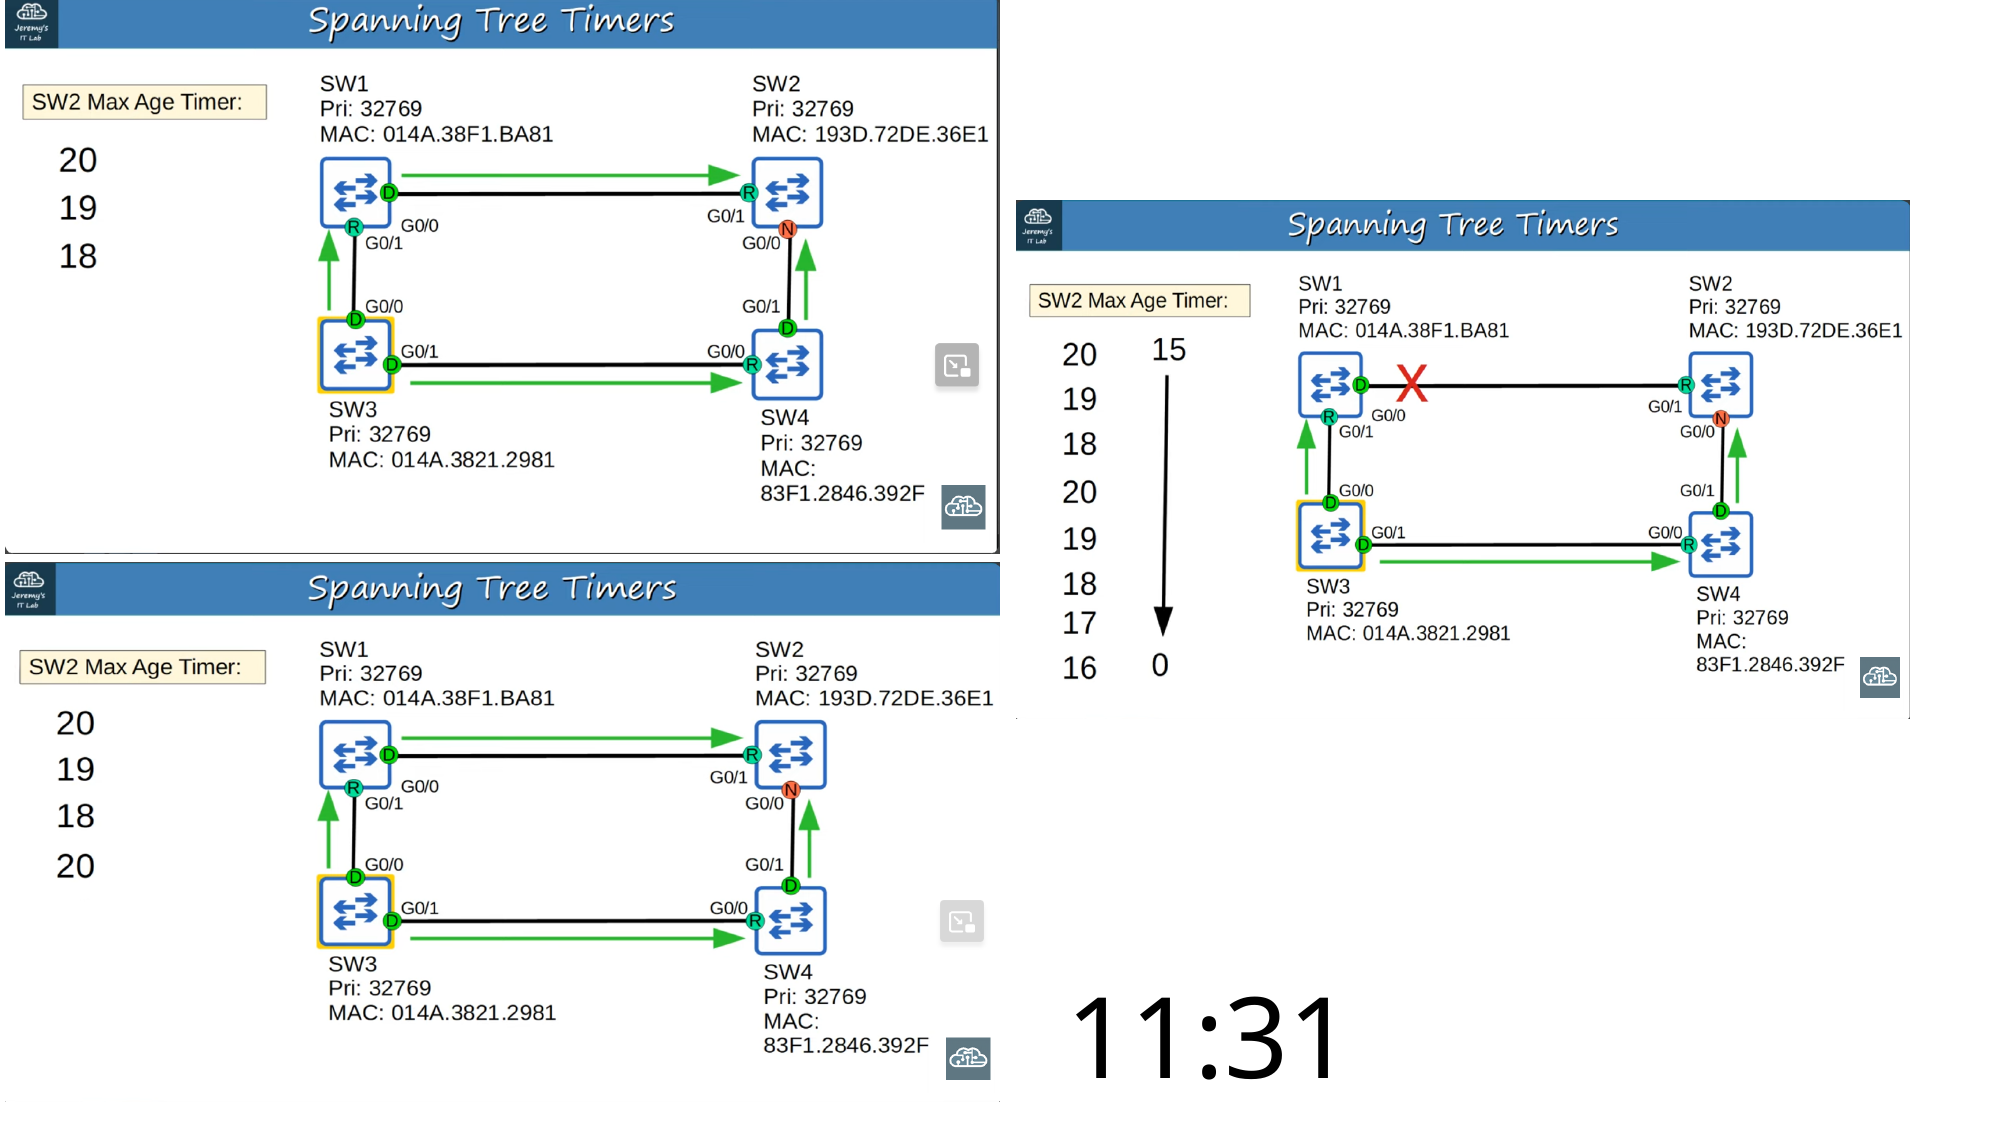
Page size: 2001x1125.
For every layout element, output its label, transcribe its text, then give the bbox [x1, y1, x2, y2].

picture [5, 0, 1001, 554]
picture [5, 561, 1001, 1102]
text_box 11:31 [1051, 958, 1369, 1109]
picture [1015, 199, 1911, 719]
